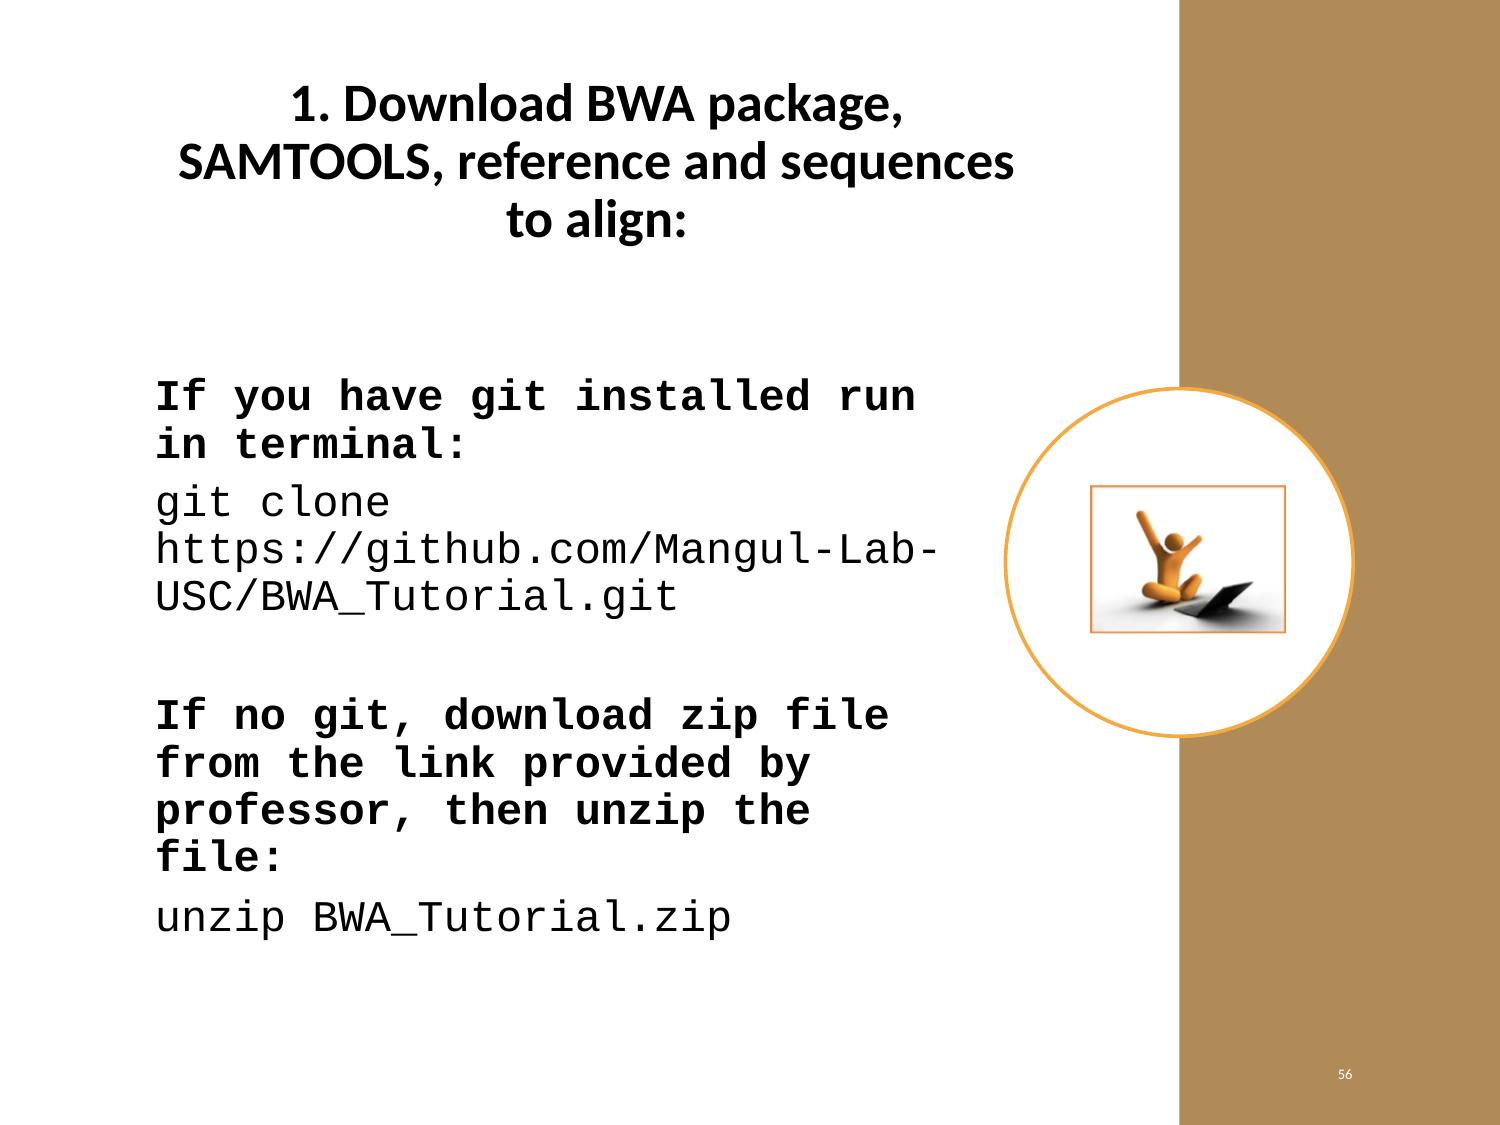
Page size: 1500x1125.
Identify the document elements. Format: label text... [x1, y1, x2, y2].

text_box [1177, 0, 1500, 1125]
title 1. Download BWA package, SAMTOOLS, reference and sequences to align: [137, 112, 1058, 276]
picture [1060, 476, 1301, 652]
slide_number 56 [1242, 1052, 1368, 1098]
text_box [1003, 386, 1356, 739]
list If you have git installed run in terminal: git clone https://github.com/Mangul-Lab-USC/BWA_Tutorial.git If no git, download zip file from the link provided by professor, then unzip the file: unzip BWA_Tutorial.zip [139, 365, 966, 987]
